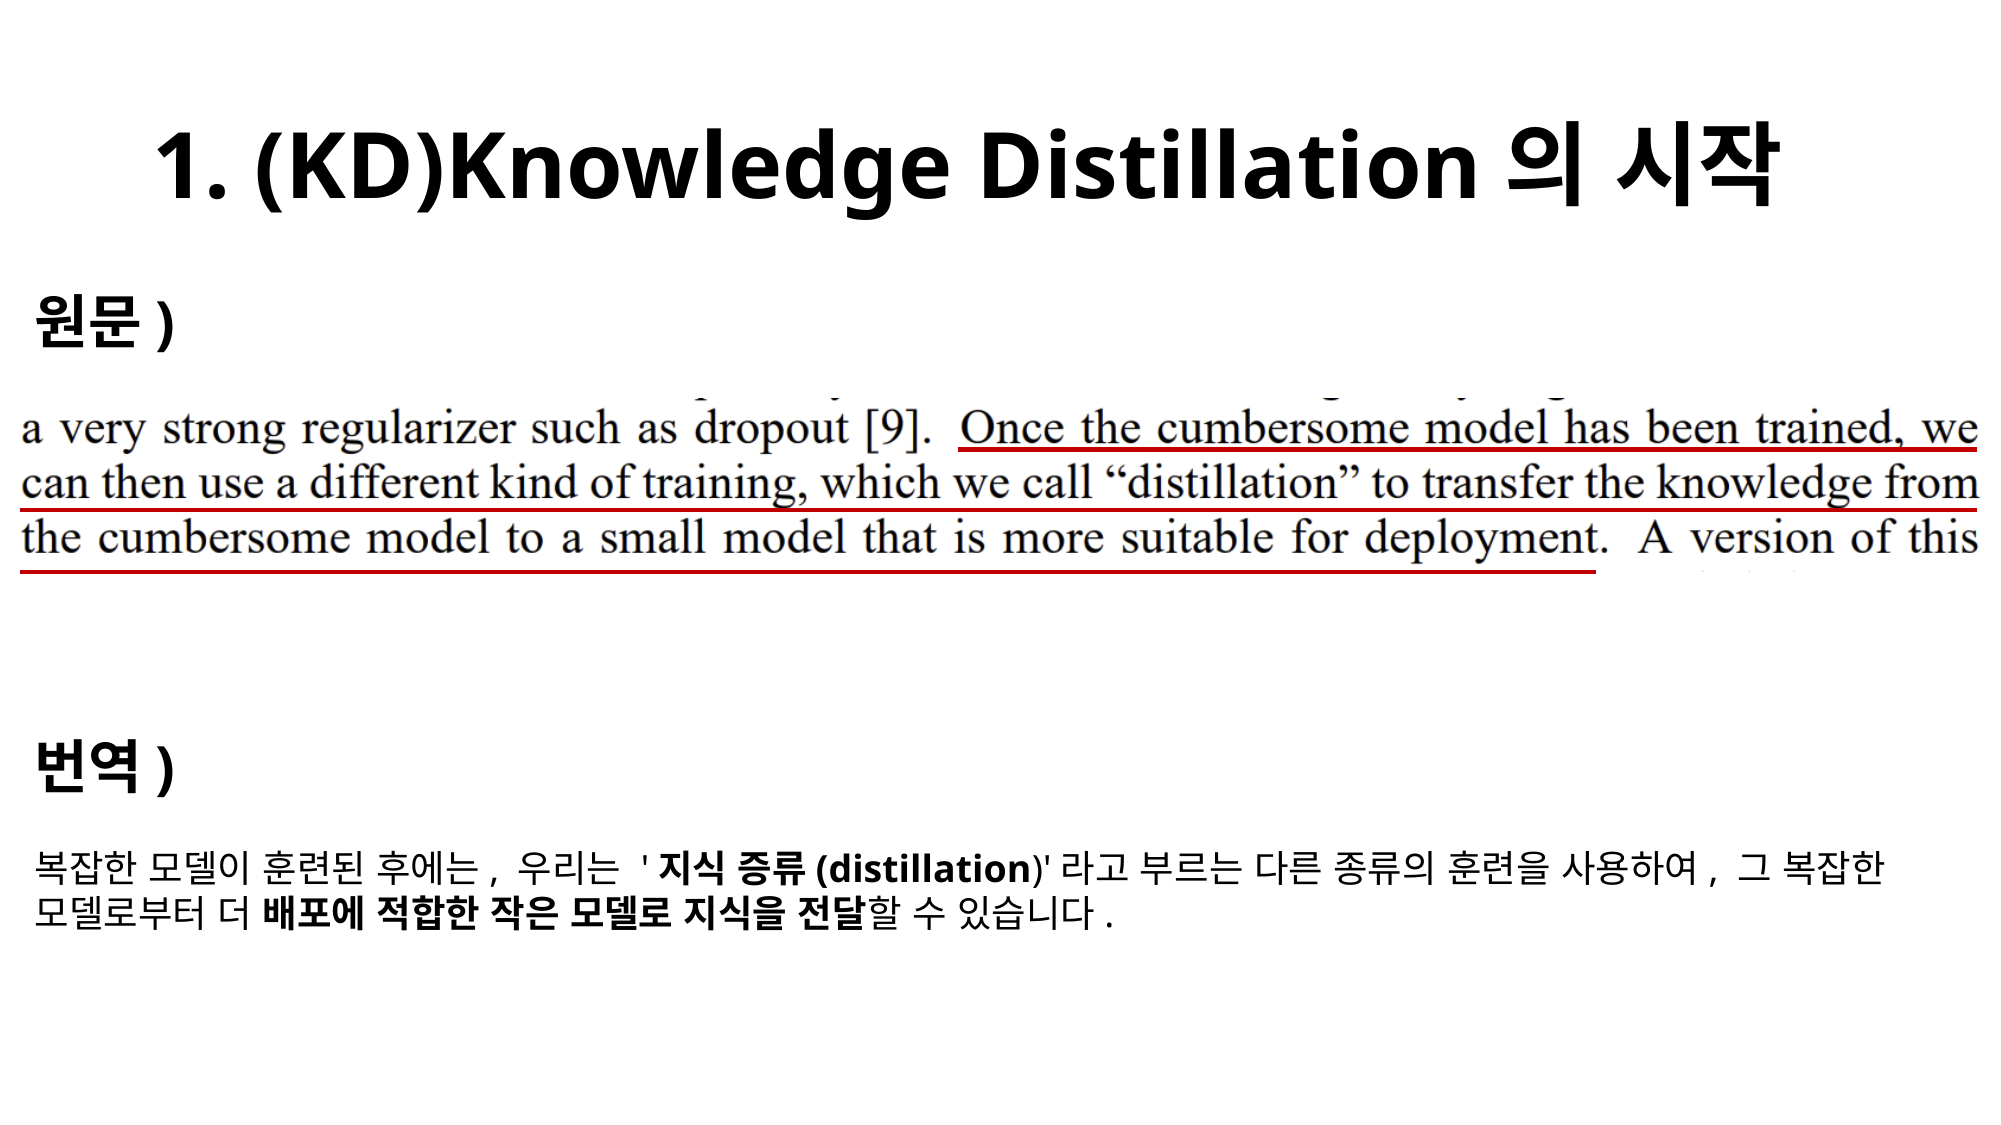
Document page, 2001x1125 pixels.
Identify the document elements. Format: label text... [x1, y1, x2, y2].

text_box 원문) [20, 278, 1991, 398]
text_box 번역) 복잡한 모델이 훈련된 후에는, 우리는 '지식 증류(distillation)'라고 부르는 다른 종류의 훈련을 사용하여, 그 복잡한 모델로부터 더 배포에 적합한 작은 모델로 지식을 전달할 수 있습니다. [20, 722, 1926, 943]
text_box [0, 398, 2000, 573]
title 1. (KD)Knowledge Distillation의 시작 [137, 59, 1863, 278]
